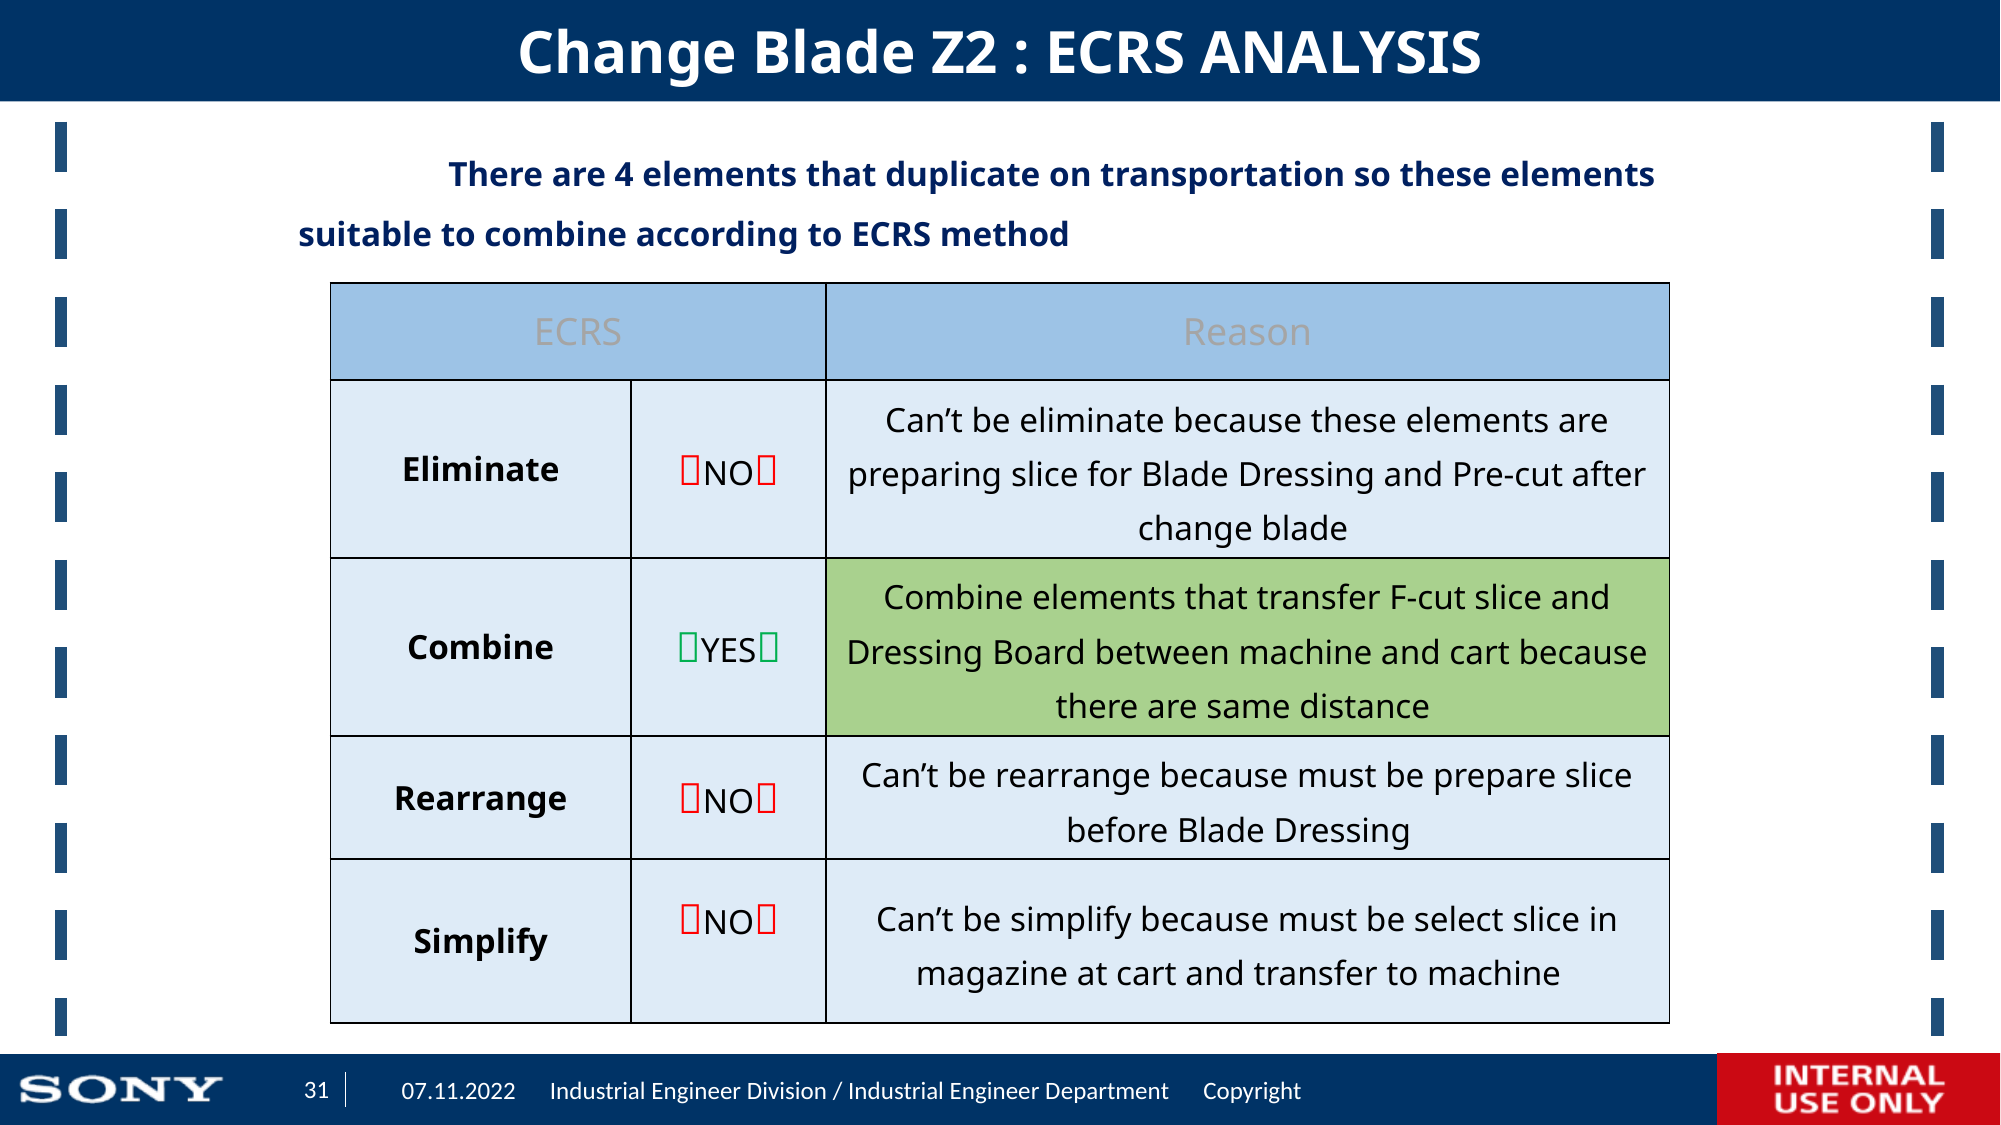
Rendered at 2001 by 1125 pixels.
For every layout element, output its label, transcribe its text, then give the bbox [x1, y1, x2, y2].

table_cell NO [632, 860, 825, 1022]
picture [1717, 1053, 2001, 1125]
picture [7, 1069, 238, 1113]
table_cell Eliminate [331, 381, 630, 557]
table_cell Can’t be eliminate because these elements are preparing slice for Blade Dressing and Pre-cut after change blade [827, 381, 1669, 557]
table_cell Rearrange [331, 737, 630, 858]
text_box Change Blade Z2 : ECRS ANALYSIS [0, 0, 2000, 102]
table_cell NO [632, 381, 825, 557]
table_cell Can’t be simplify because must be select slice in magazine at cart and transfer to machine [827, 860, 1669, 1022]
table_header Reason [827, 284, 1669, 379]
table_cell Combine elements that transfer F-cut slice and Dressing Board between machine and cart because there are same distance [827, 559, 1669, 735]
text_box There are 4 elements that duplicate on transportation so these elements suitable to combine according to ECRS method [283, 126, 1717, 261]
table_cell YES [632, 559, 825, 735]
table_cell NO [632, 737, 825, 858]
table_cell Simplify [331, 860, 630, 1022]
table_header ECRS [331, 284, 825, 379]
table_cell Combine [331, 559, 630, 735]
table_cell Can’t be rearrange because must be prepare slice before Blade Dressing [827, 737, 1669, 858]
